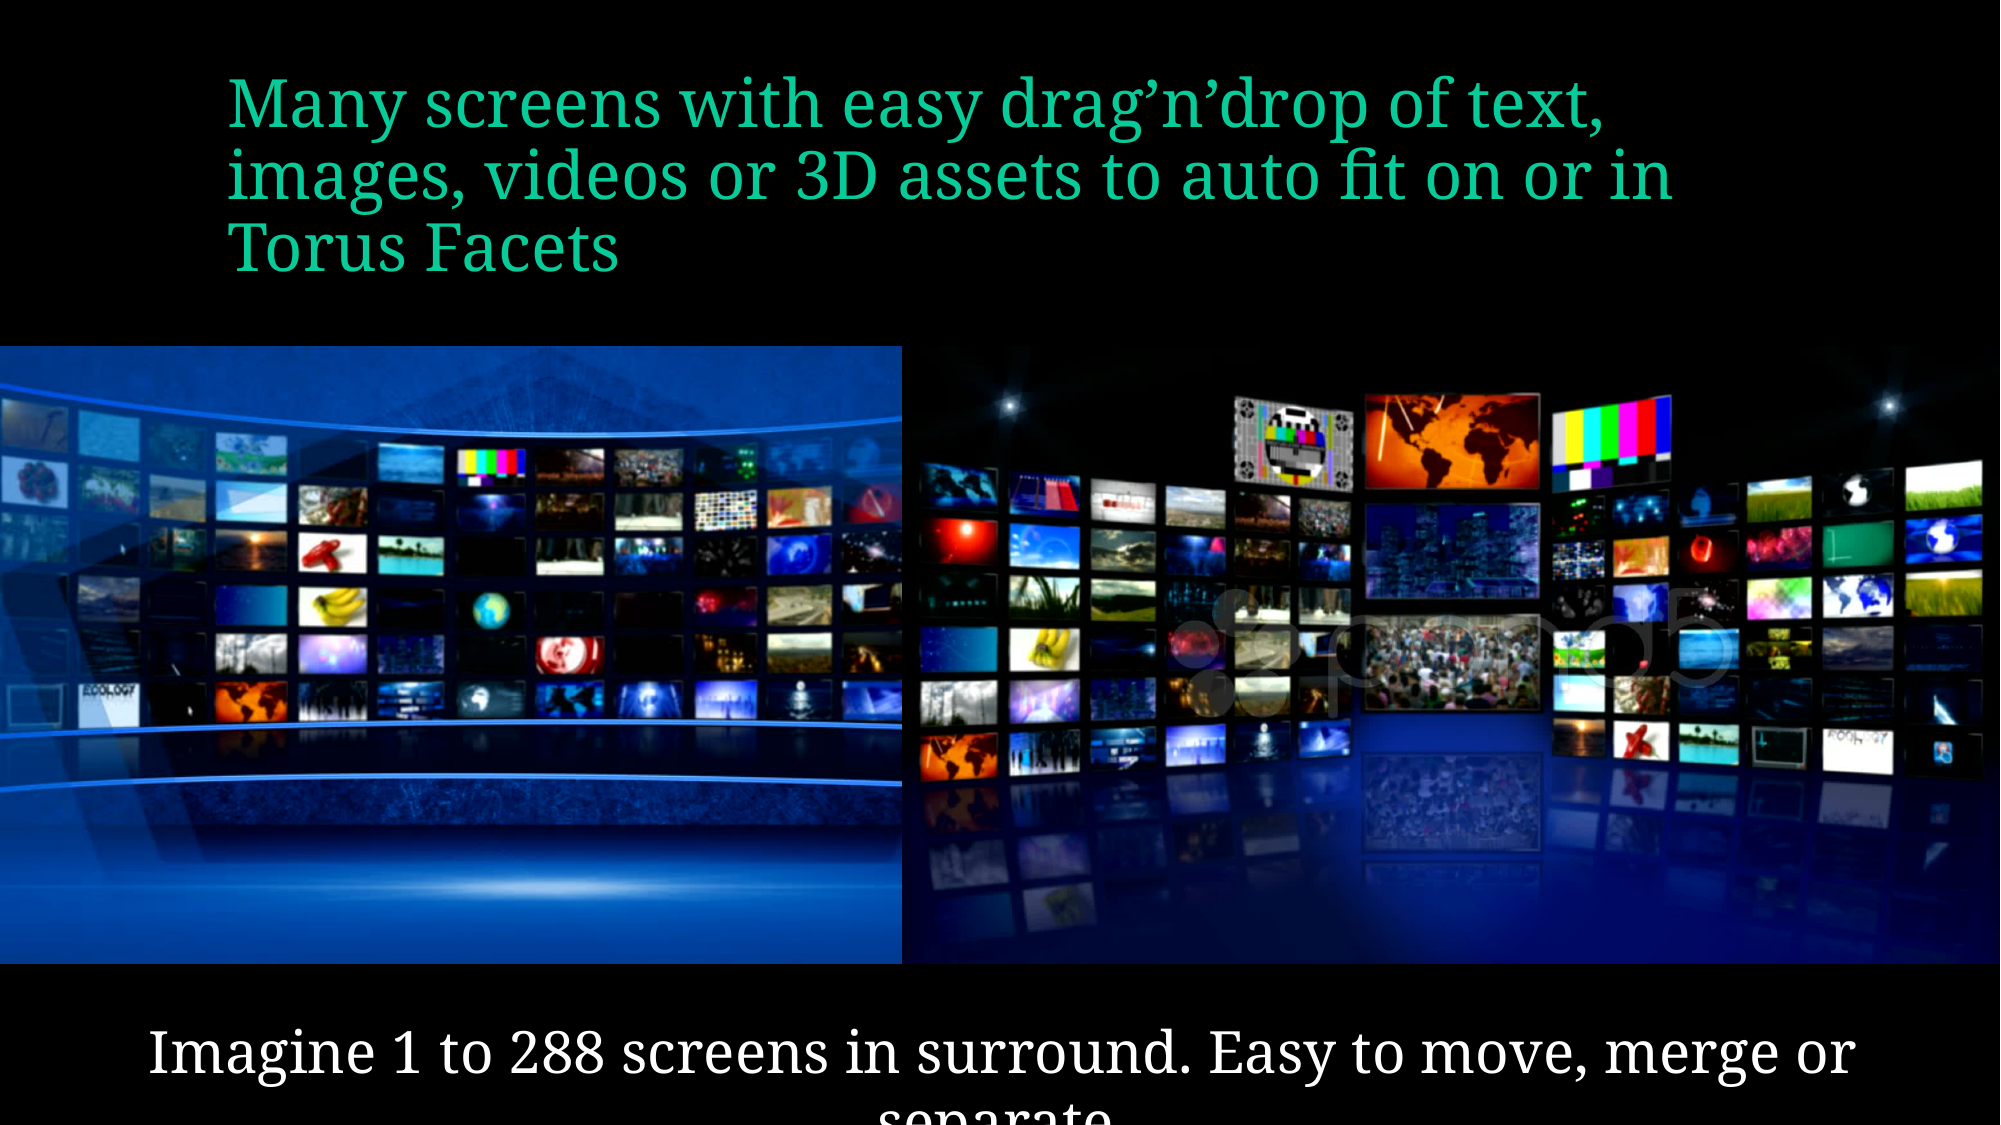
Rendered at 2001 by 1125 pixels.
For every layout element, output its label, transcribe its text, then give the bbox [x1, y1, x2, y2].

picture [0, 345, 2000, 964]
text_box Imagine 1 to 288 screens in surround. Easy to move, merge or separate. [53, 1008, 1953, 1125]
title Many screens with easy drag’n’drop of text, images, videos or 3D assets to auto fit on or in Torus Facets [212, 59, 1788, 302]
